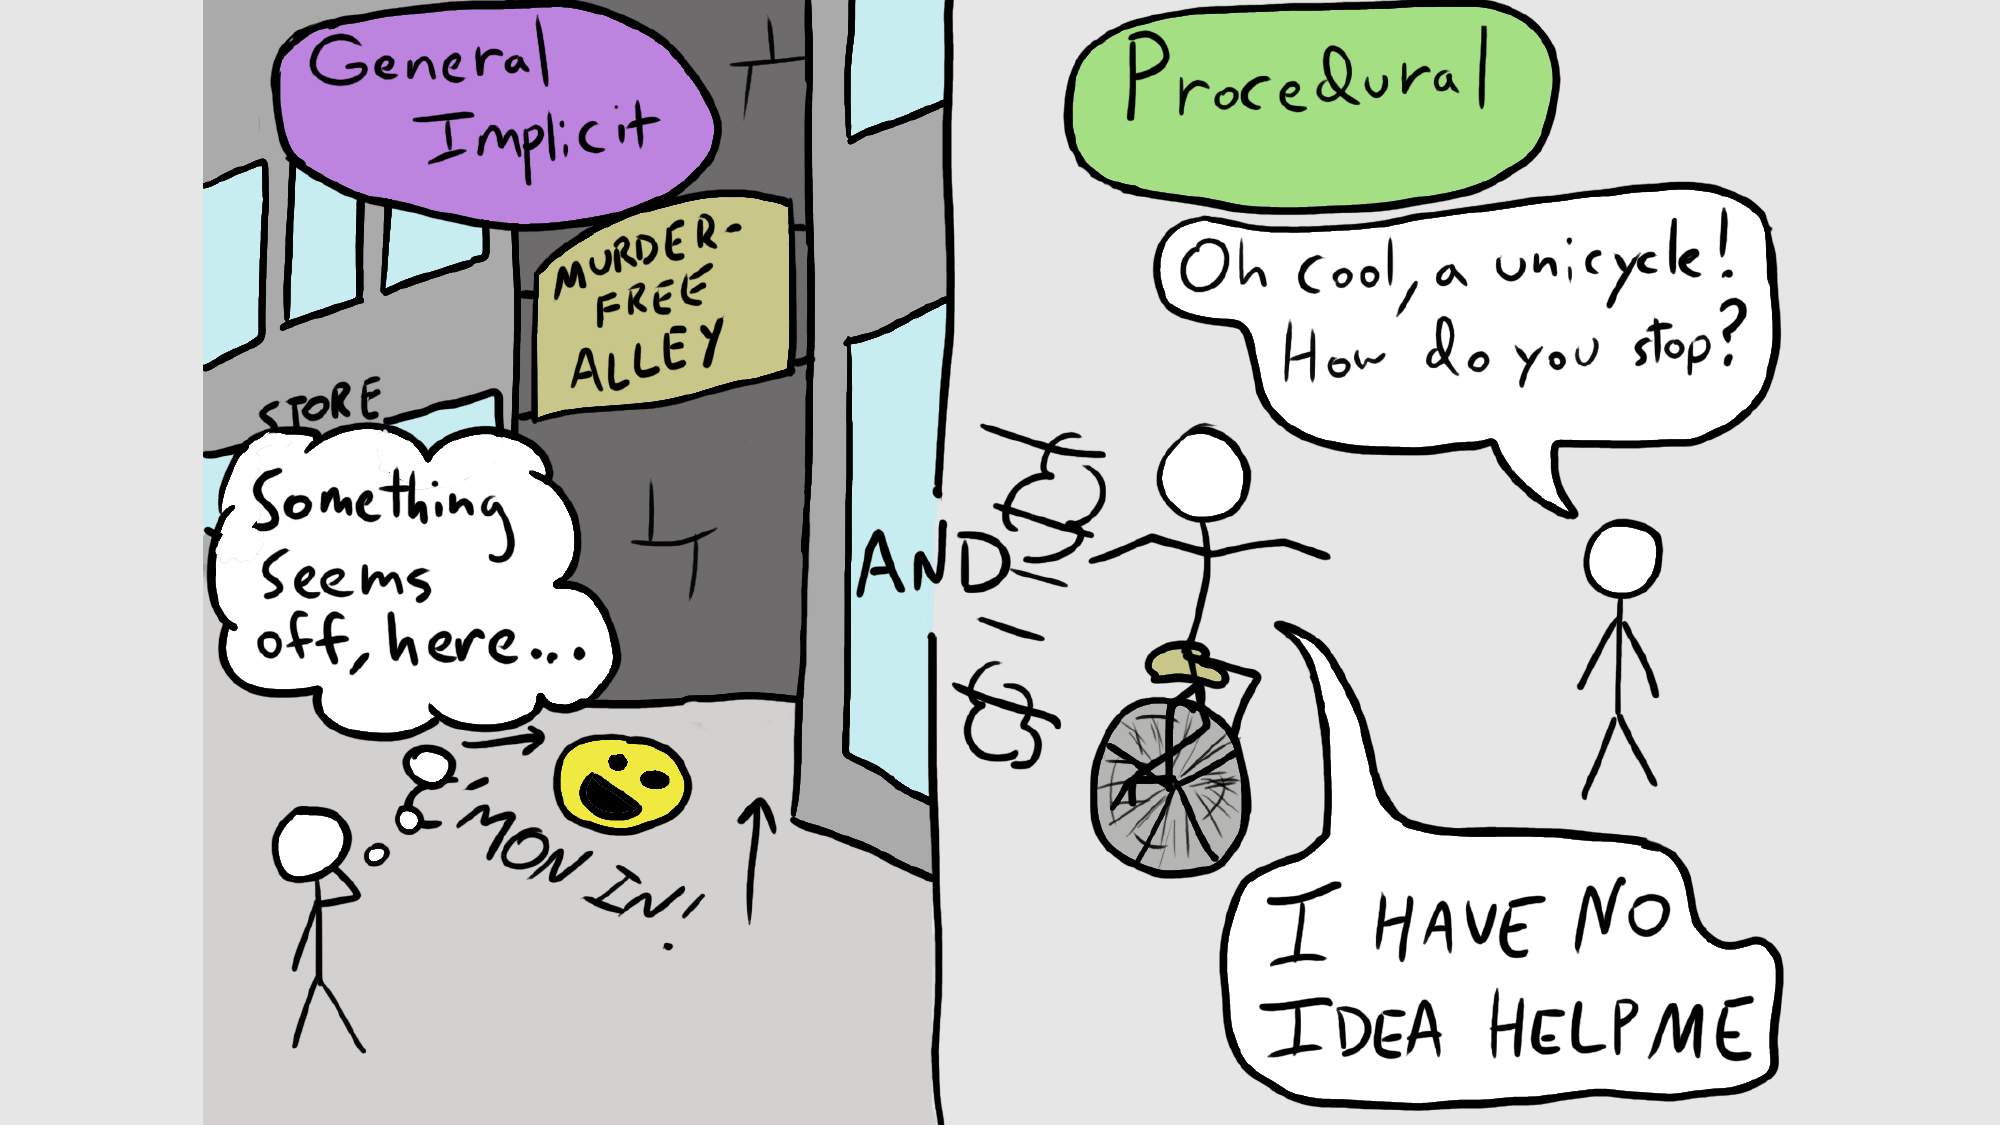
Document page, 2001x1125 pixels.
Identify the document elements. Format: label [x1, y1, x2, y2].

picture [203, 0, 1797, 1125]
